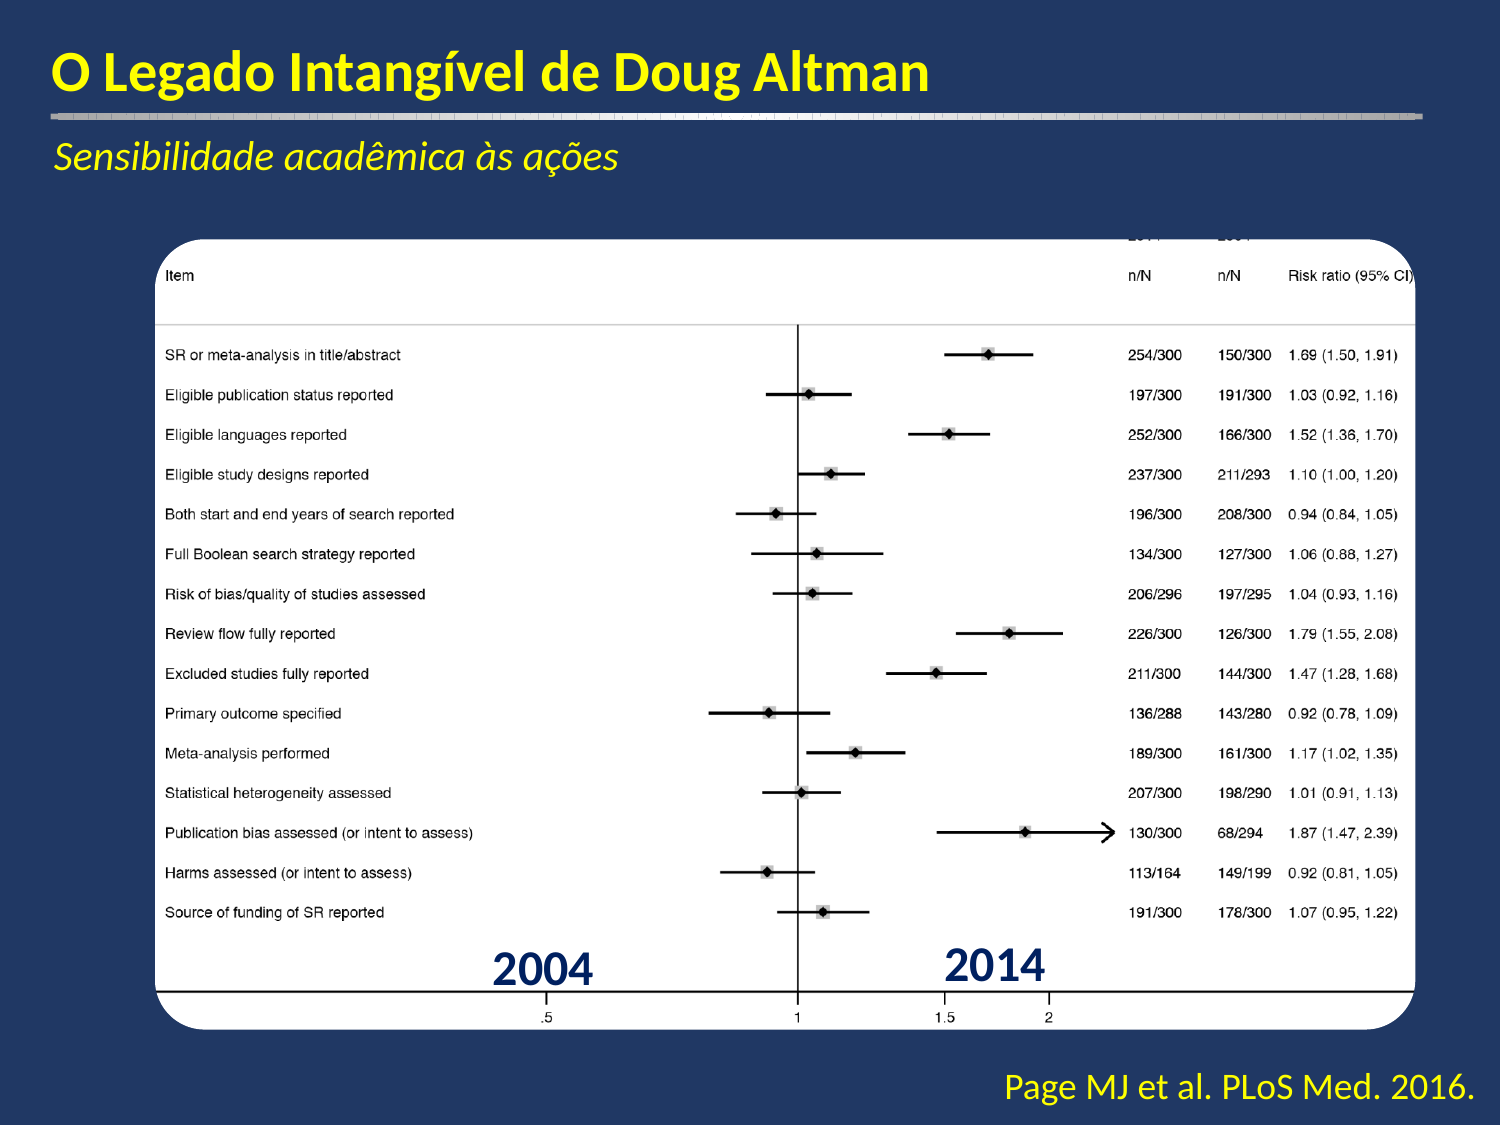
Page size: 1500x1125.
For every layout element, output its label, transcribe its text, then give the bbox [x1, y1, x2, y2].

text_box Page MJ et al. PLoS Med. 2016. [989, 1054, 1492, 1114]
text_box O Legado Intangível de Doug Altman [36, 25, 1495, 238]
picture [154, 239, 1416, 1030]
